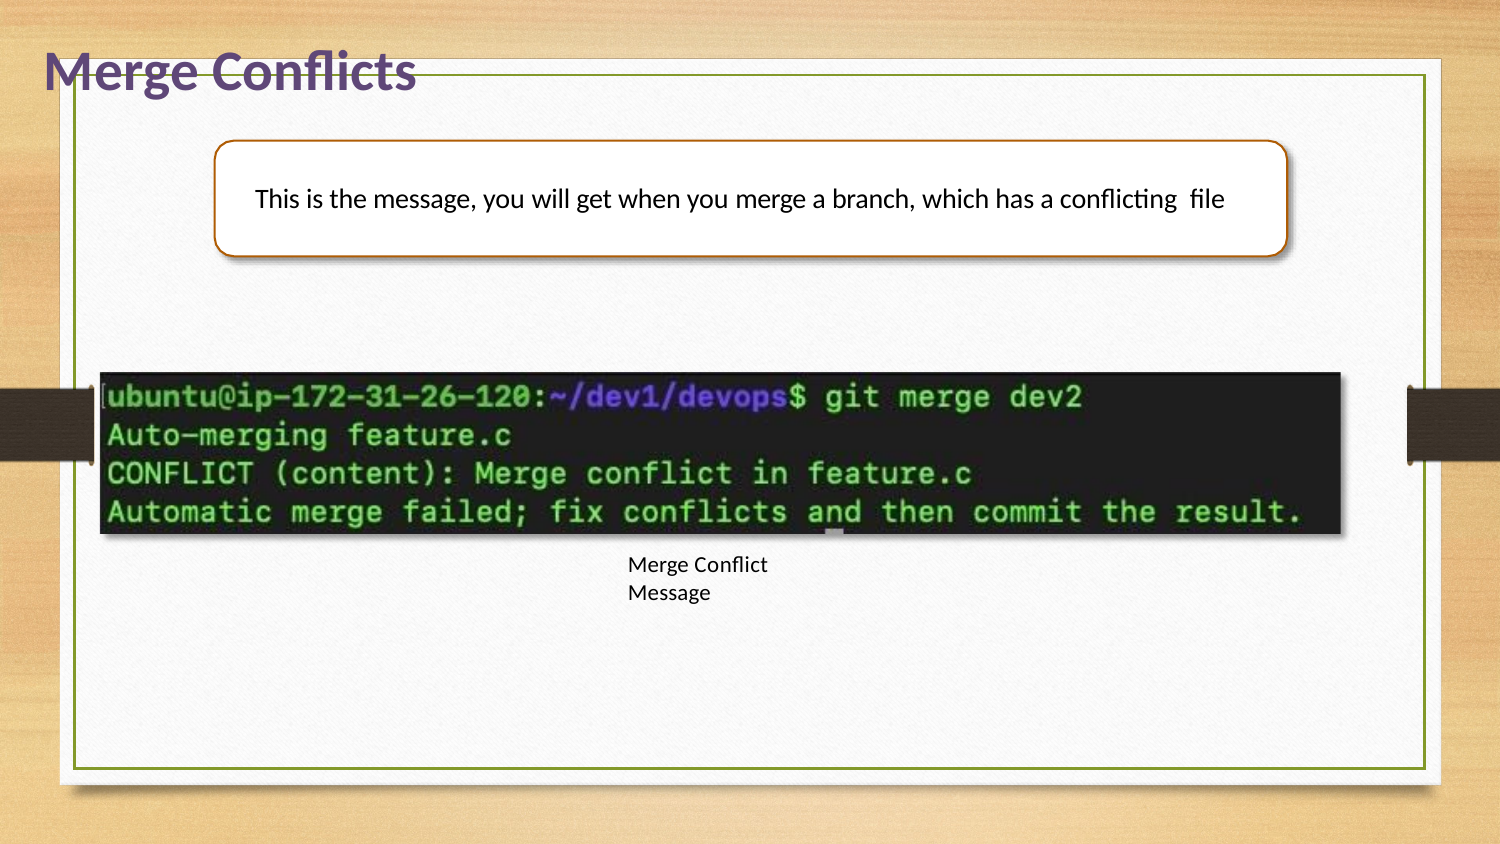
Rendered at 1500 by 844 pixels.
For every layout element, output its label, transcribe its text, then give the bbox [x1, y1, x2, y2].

text_box Merge Conflicts [41, 30, 424, 102]
picture [0, 0, 1500, 844]
text_box [210, 137, 1300, 269]
text_box [214, 140, 1288, 257]
text_box [99, 372, 1341, 534]
text_box [98, 370, 1352, 546]
text_box This is the message, you will get when you merge a branch, which has a conflicting file [252, 177, 1238, 214]
text_box Merge Conflict Message [625, 547, 858, 605]
